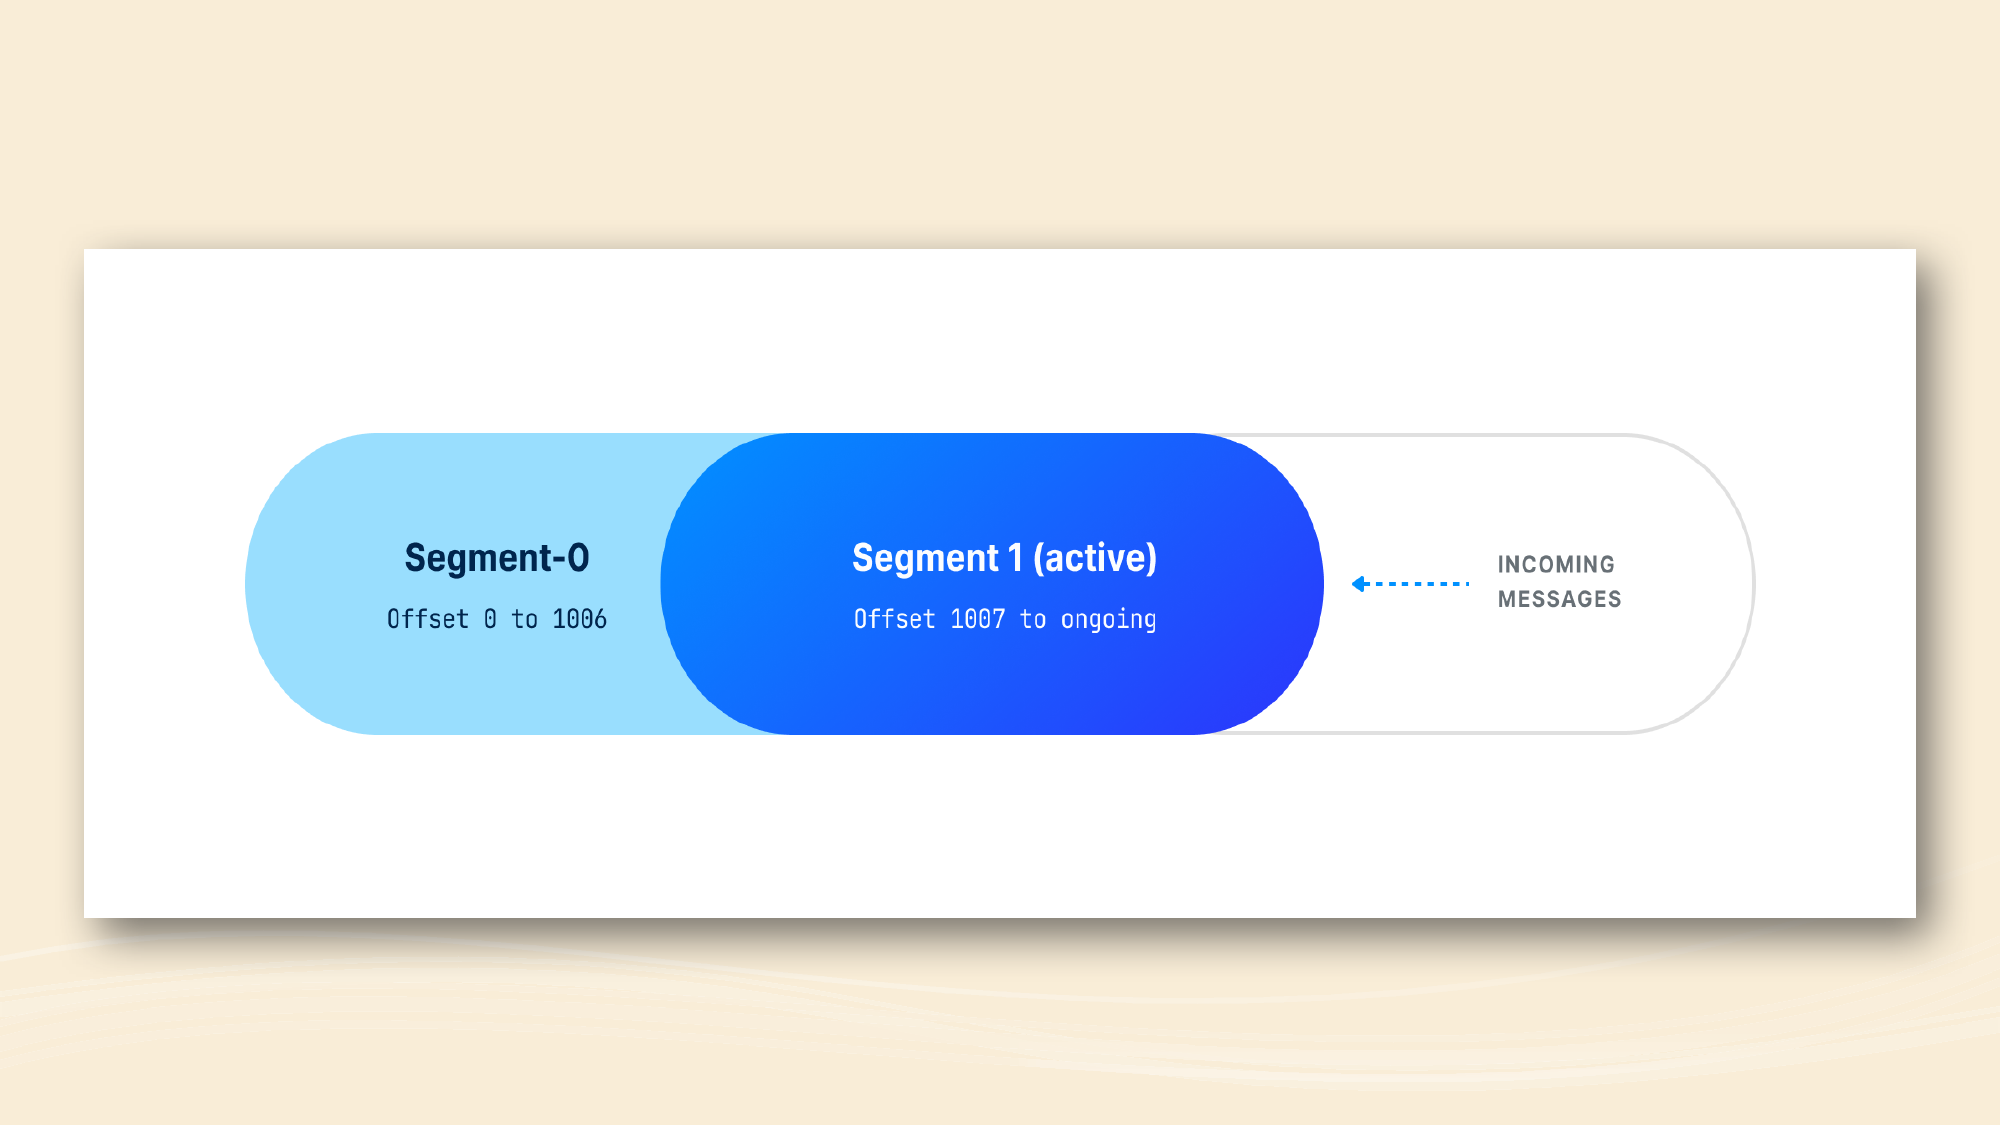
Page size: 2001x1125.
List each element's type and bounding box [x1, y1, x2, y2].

list [84, 249, 1916, 918]
